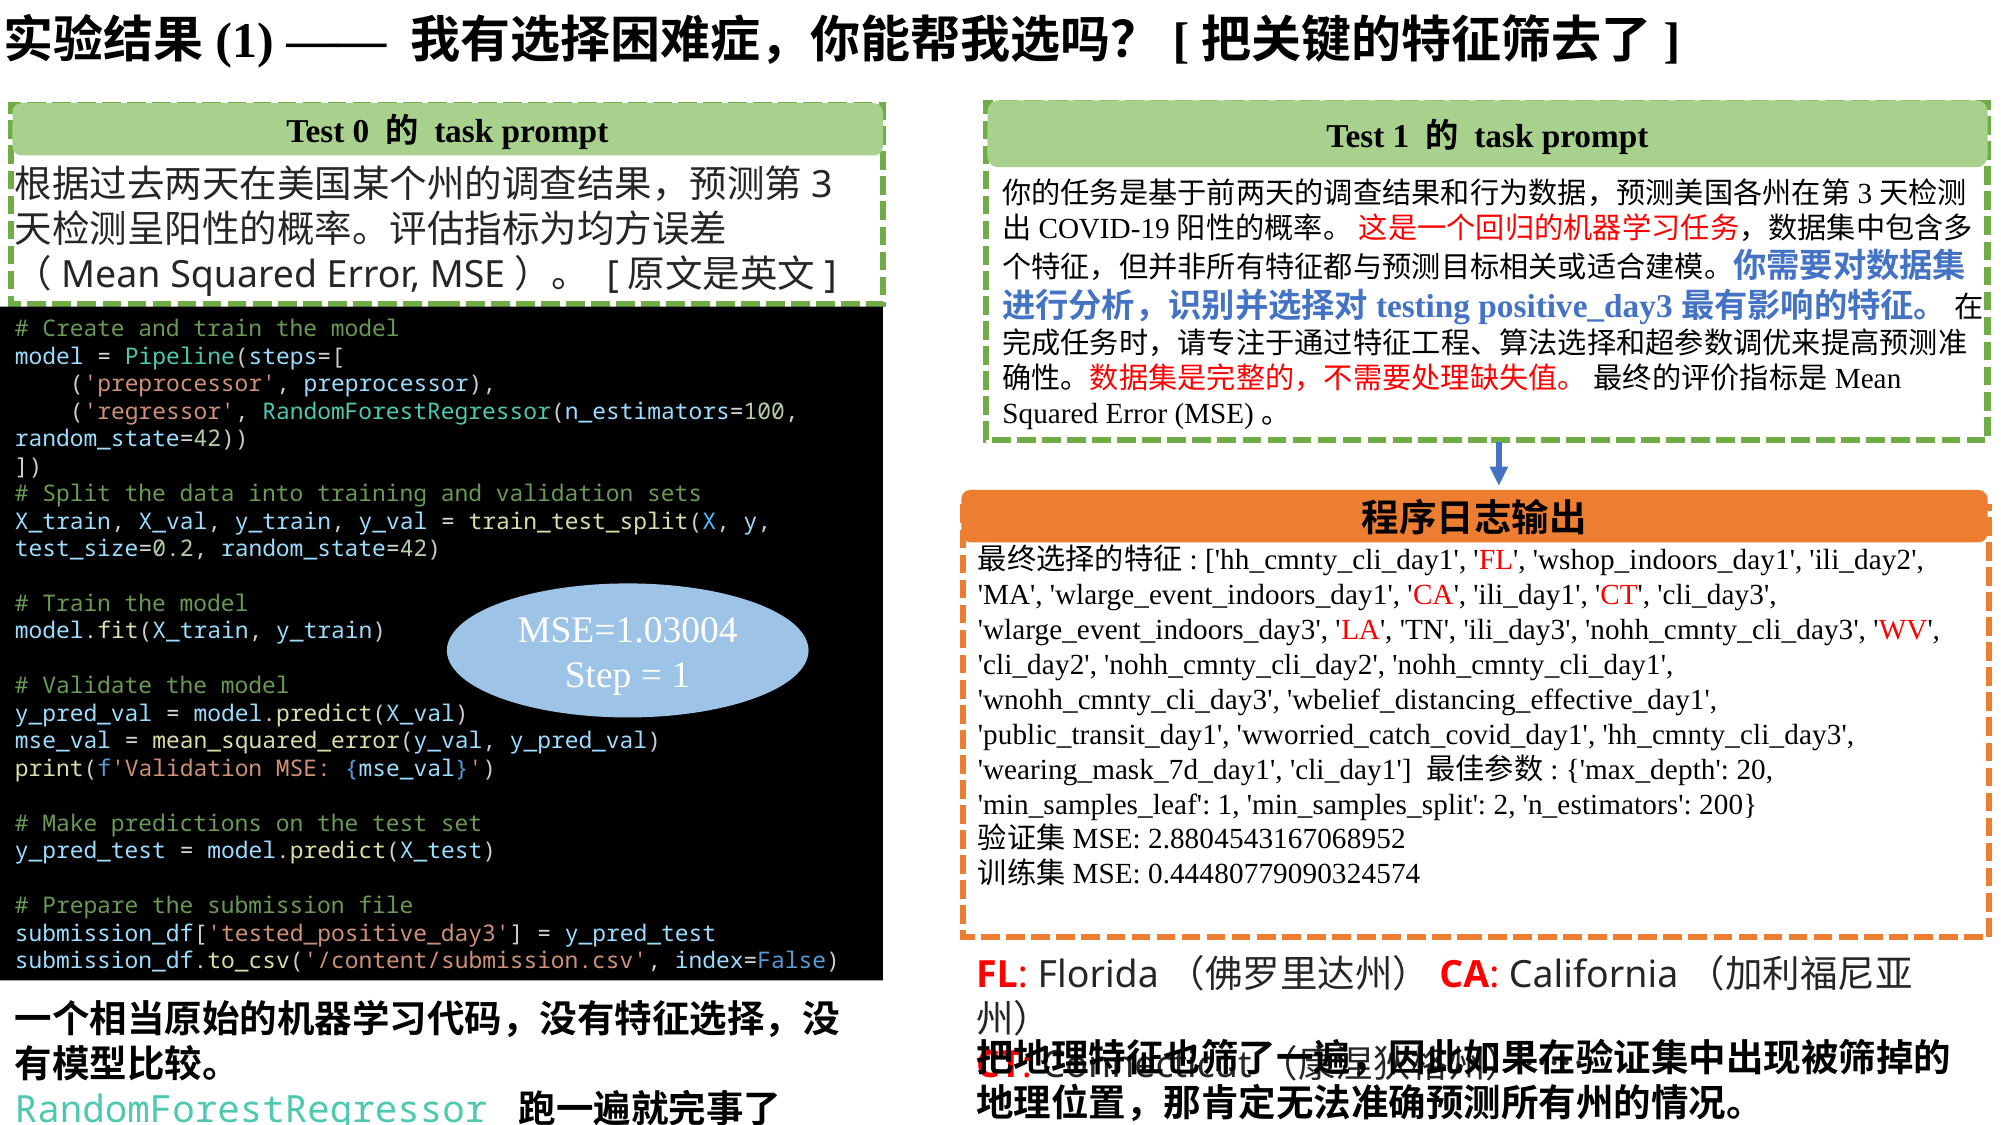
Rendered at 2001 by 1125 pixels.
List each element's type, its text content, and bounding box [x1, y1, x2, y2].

text_box 程序日志输出 [960, 488, 1989, 544]
text_box FL: Florida（佛罗里达州）CA: California（加利福尼亚州） CT: Connecticut（康涅狄格州）…… [961, 942, 1988, 1026]
text_box # Create and train the model model = Pipeline(steps=[ ('preprocessor', preprocessor), ('regressor', RandomForestRegressor(n_estimators=100, random_state=42)) ]) # Split the data into training and validation sets X_train, X_val, y_train, y_val = train_test_split(X, y, test_size=0.2, random_state=42) # Train the model model.fit(X_train, y_train) # Validate the model y_pred_val = model.predict(X_val) mse_val = mean_squared_error(y_val, y_pred_val) print(f'Validation MSE: {mse_val}') # Make predictions on the test set y_pred_test = model.predict(X_test) # Prepare the submission file submission_df['tested_positive_day3'] = y_pred_test submission_df.to_csv('/content/submission.csv', index=False) [0, 306, 883, 981]
text_box 实验结果(1) —— 我有选择困难症，你能帮我选吗？[把关键的特征筛去了] [0, 0, 1752, 75]
text_box [985, 102, 1988, 441]
text_box MSE=1.03004 Step = 1 [445, 582, 810, 719]
text_box 一个相当原始的机器学习代码，没有特征选择，没有模型比较。 RandomForestRegressor 跑一遍就完事了 [0, 987, 883, 1125]
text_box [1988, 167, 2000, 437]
text_box 把地理特征也筛了一遍，因此如果在验证集中出现被筛掉的地理位置，那肯定无法准确预测所有州的情况。 [961, 1026, 2000, 1125]
text_box Test 1 的 task prompt [986, 99, 1989, 169]
text_box Test 0 的 task prompt [11, 102, 884, 152]
text_box 根据过去两天在美国某个州的调查结果，预测第3天检测呈阳性的概率。评估指标为均方误差（Mean Squared Error, MSE）。 [原文是英文] [0, 152, 883, 303]
text_box [962, 531, 1990, 938]
